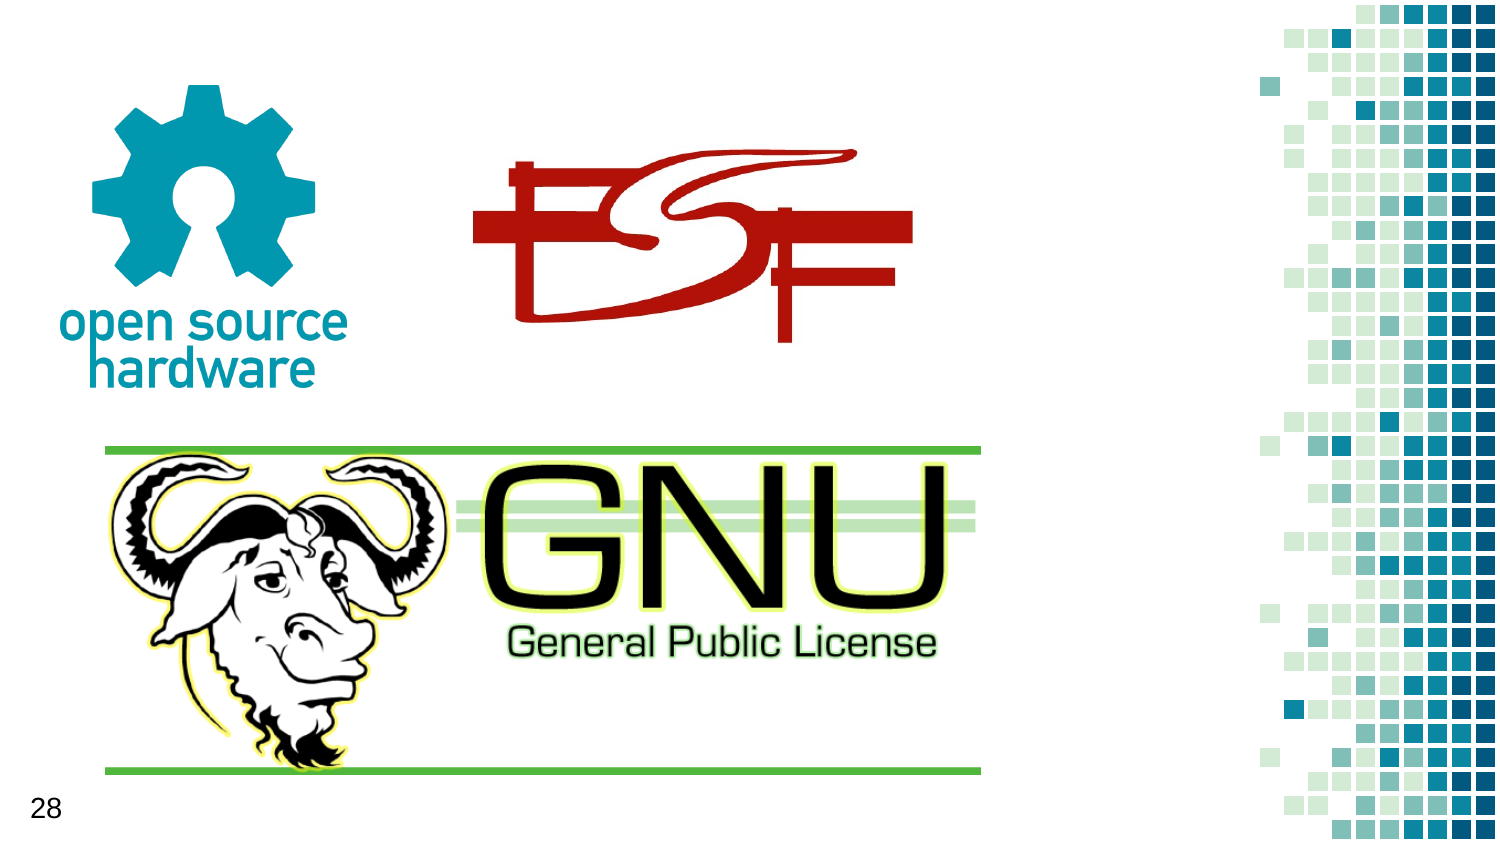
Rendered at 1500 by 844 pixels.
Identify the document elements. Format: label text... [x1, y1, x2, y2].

picture [446, 85, 938, 388]
slide_number 28 [15, 774, 105, 839]
picture [104, 446, 981, 775]
picture [59, 85, 348, 388]
